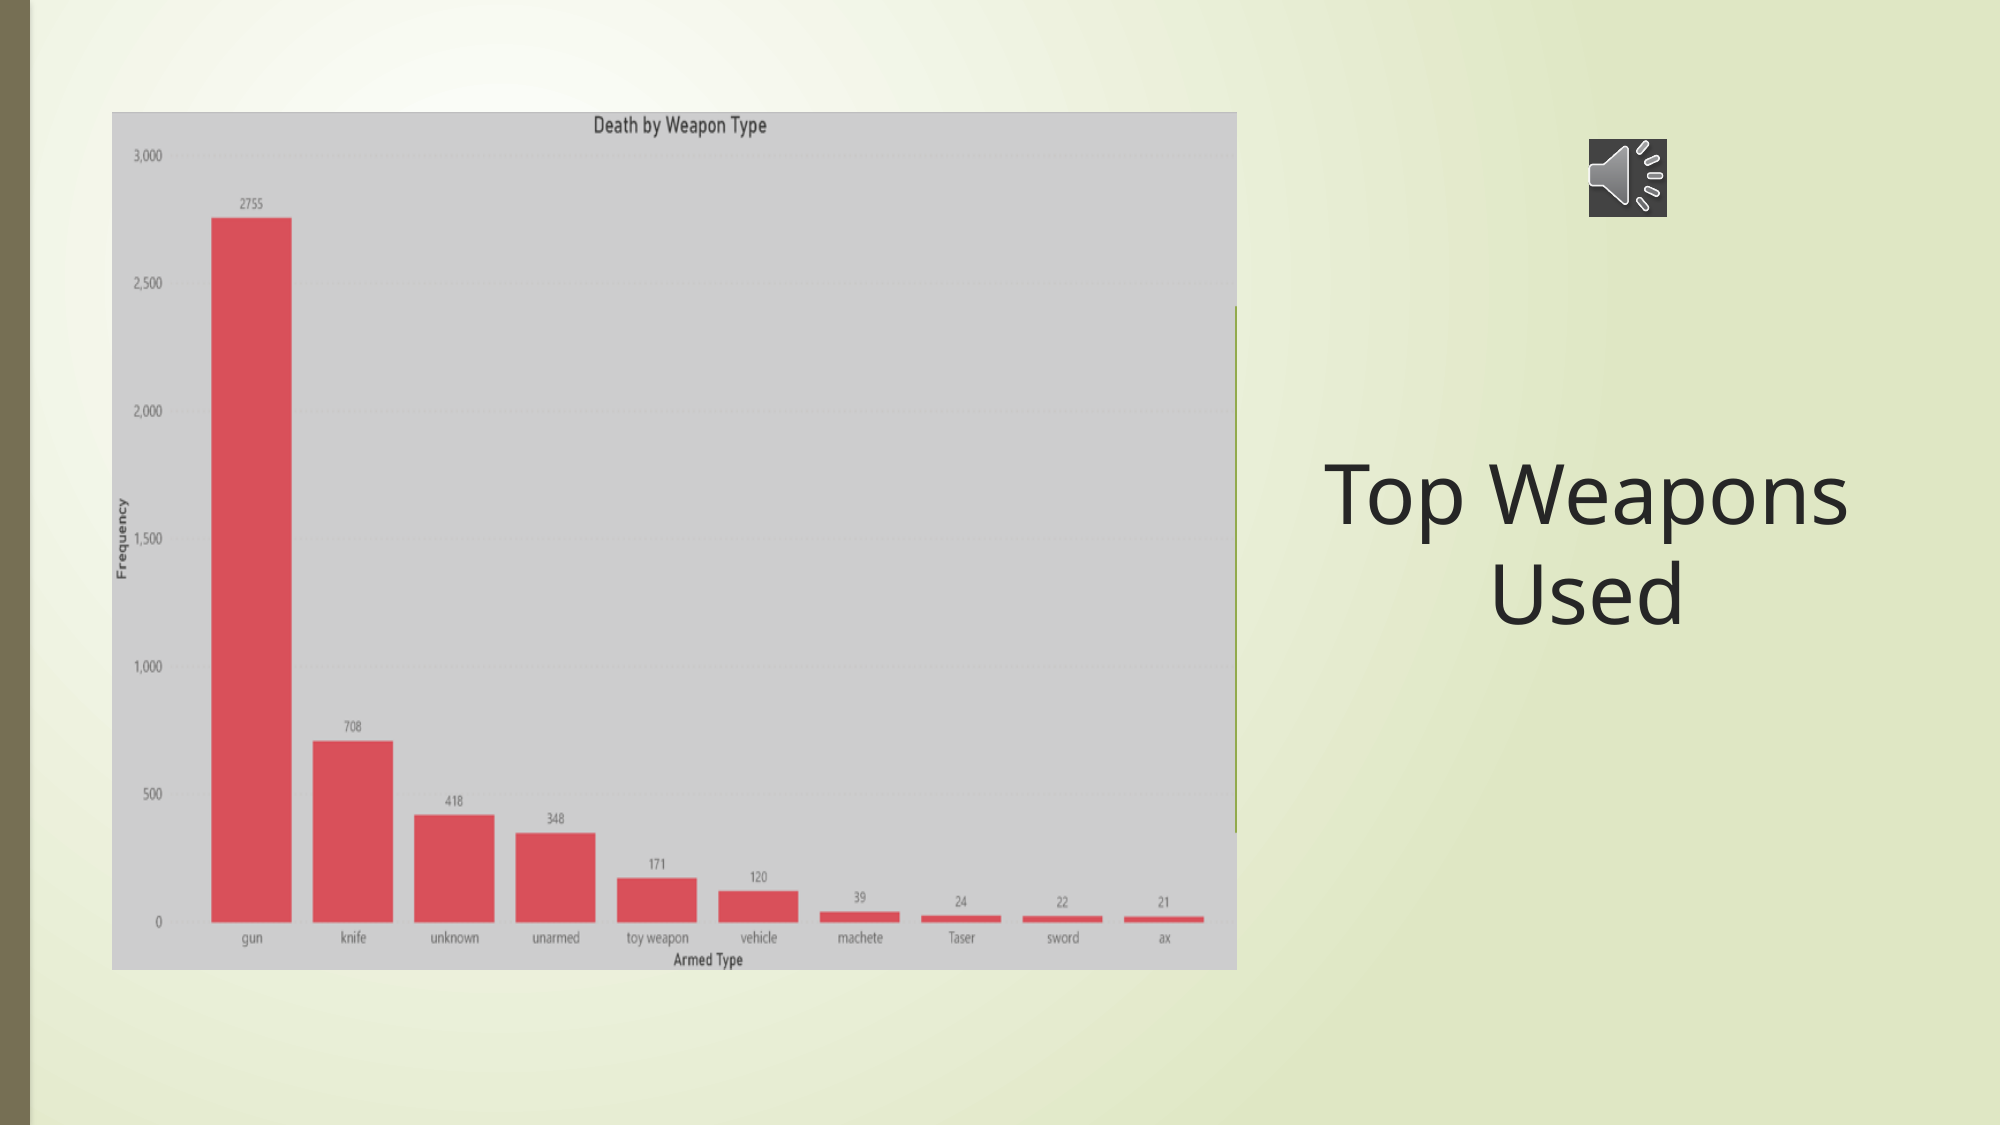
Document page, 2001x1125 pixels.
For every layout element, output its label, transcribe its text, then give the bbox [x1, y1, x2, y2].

title Top Weapons Used [1288, 112, 1888, 970]
text_box [0, 0, 31, 1125]
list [112, 112, 1237, 970]
text_box [31, 0, 2000, 1125]
picture [1587, 137, 1669, 219]
